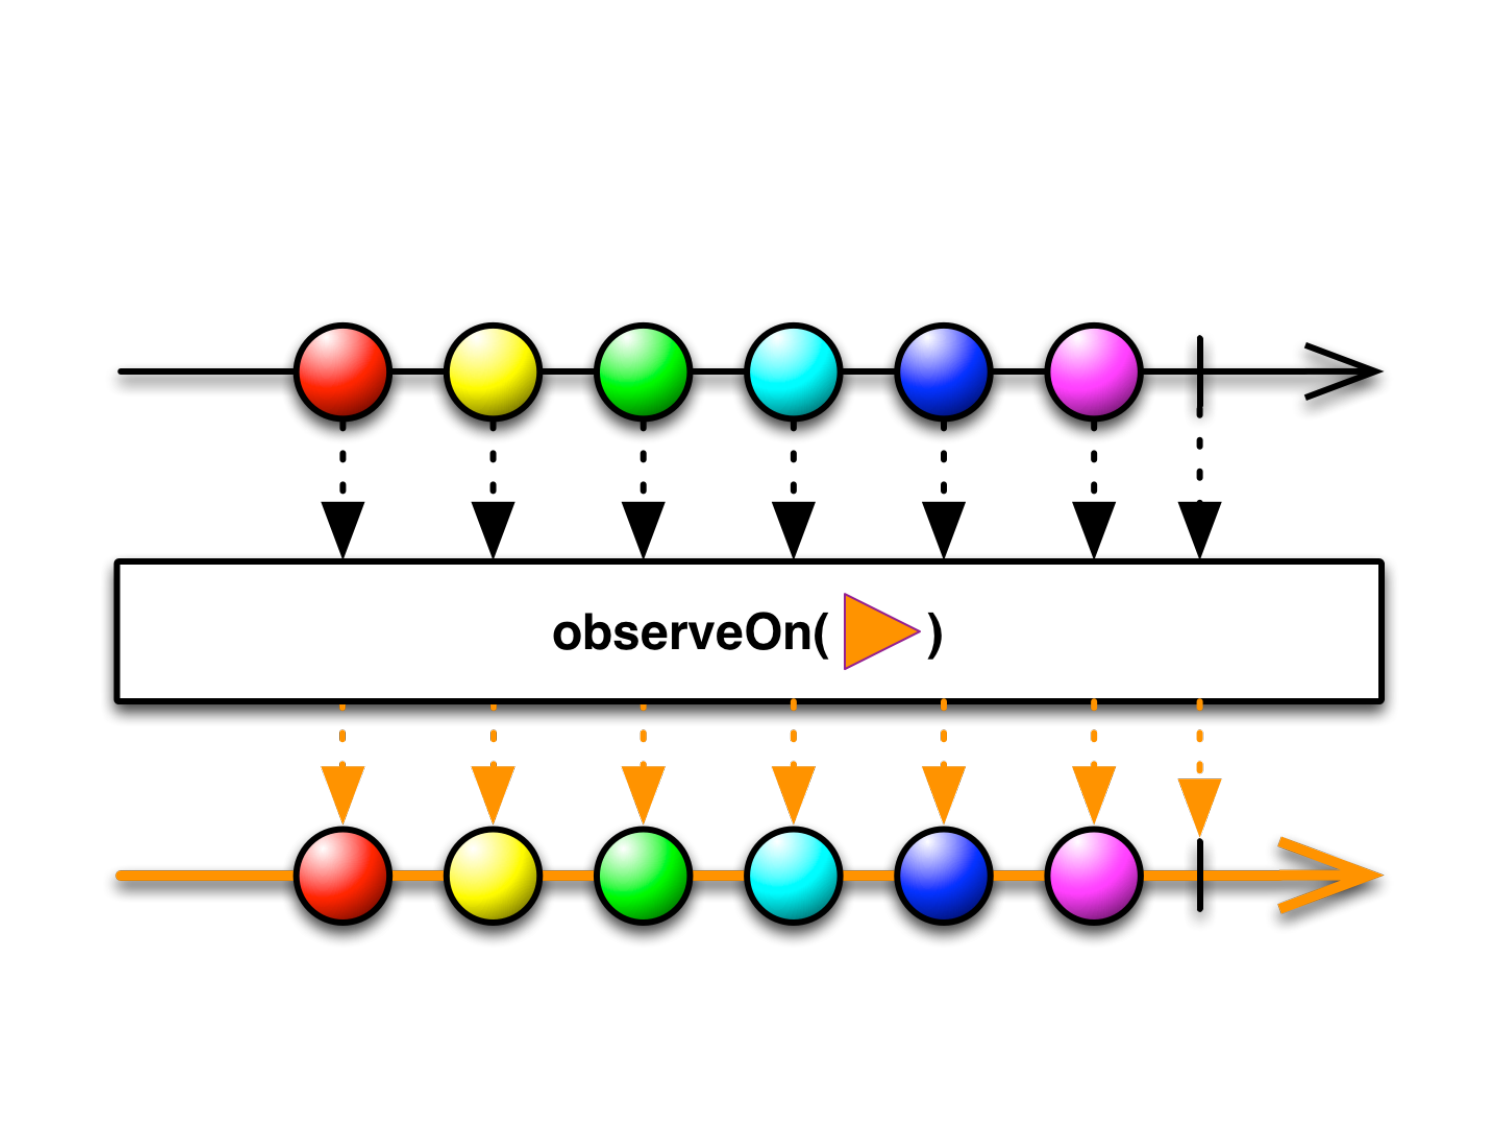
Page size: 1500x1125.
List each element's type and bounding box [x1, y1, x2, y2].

list [83, 312, 1417, 955]
